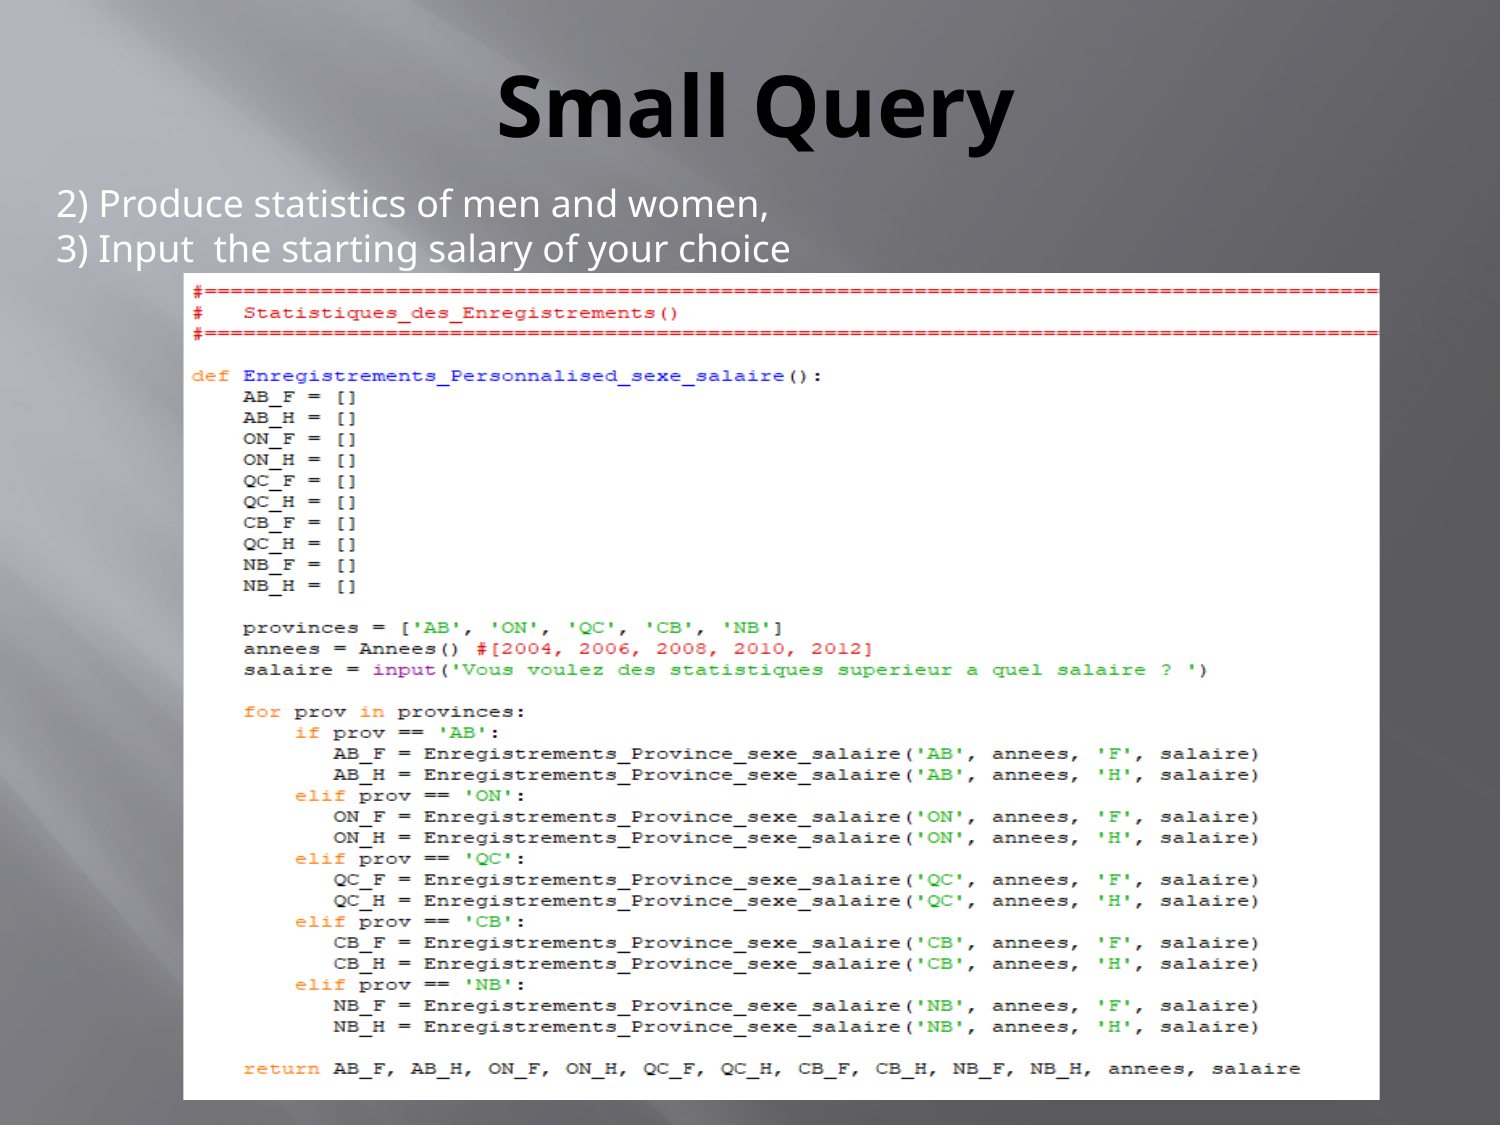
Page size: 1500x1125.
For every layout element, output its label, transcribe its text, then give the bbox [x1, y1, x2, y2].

title Small Query [80, 33, 1431, 172]
picture [182, 273, 1380, 1101]
text_box 2) Produce statistics of men and women, 3) Input the starting salary of your choice [41, 172, 1471, 278]
